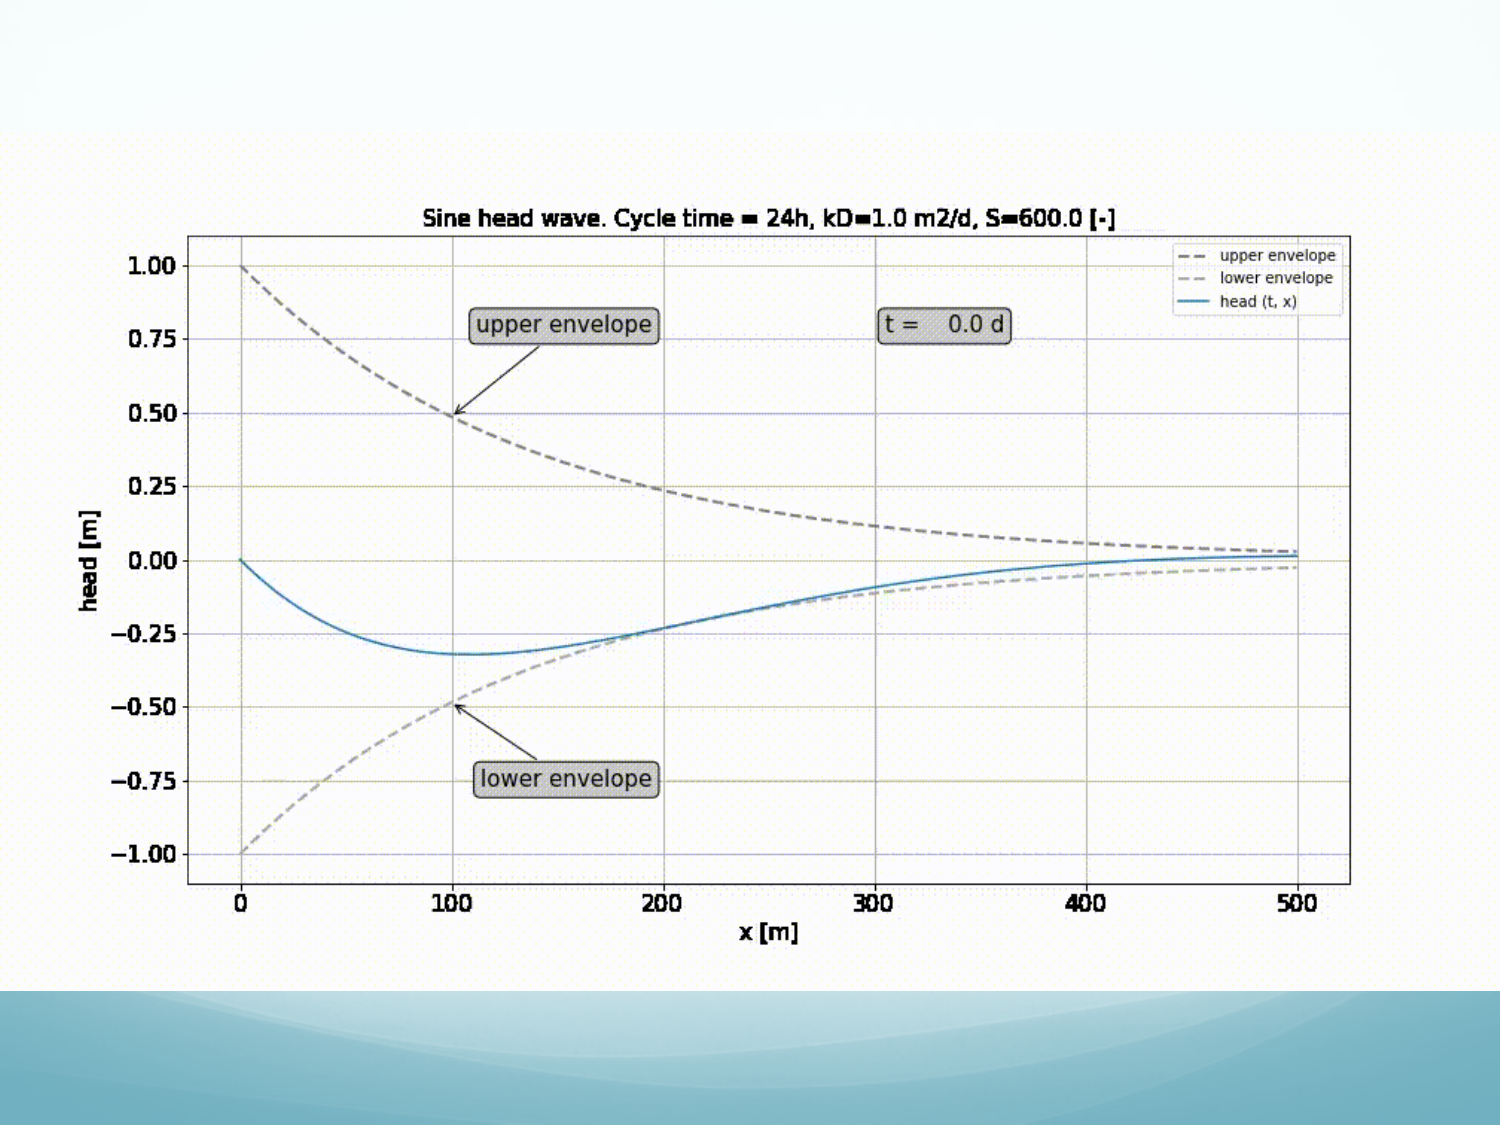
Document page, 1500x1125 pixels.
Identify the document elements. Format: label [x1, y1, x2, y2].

picture [0, 133, 1500, 992]
